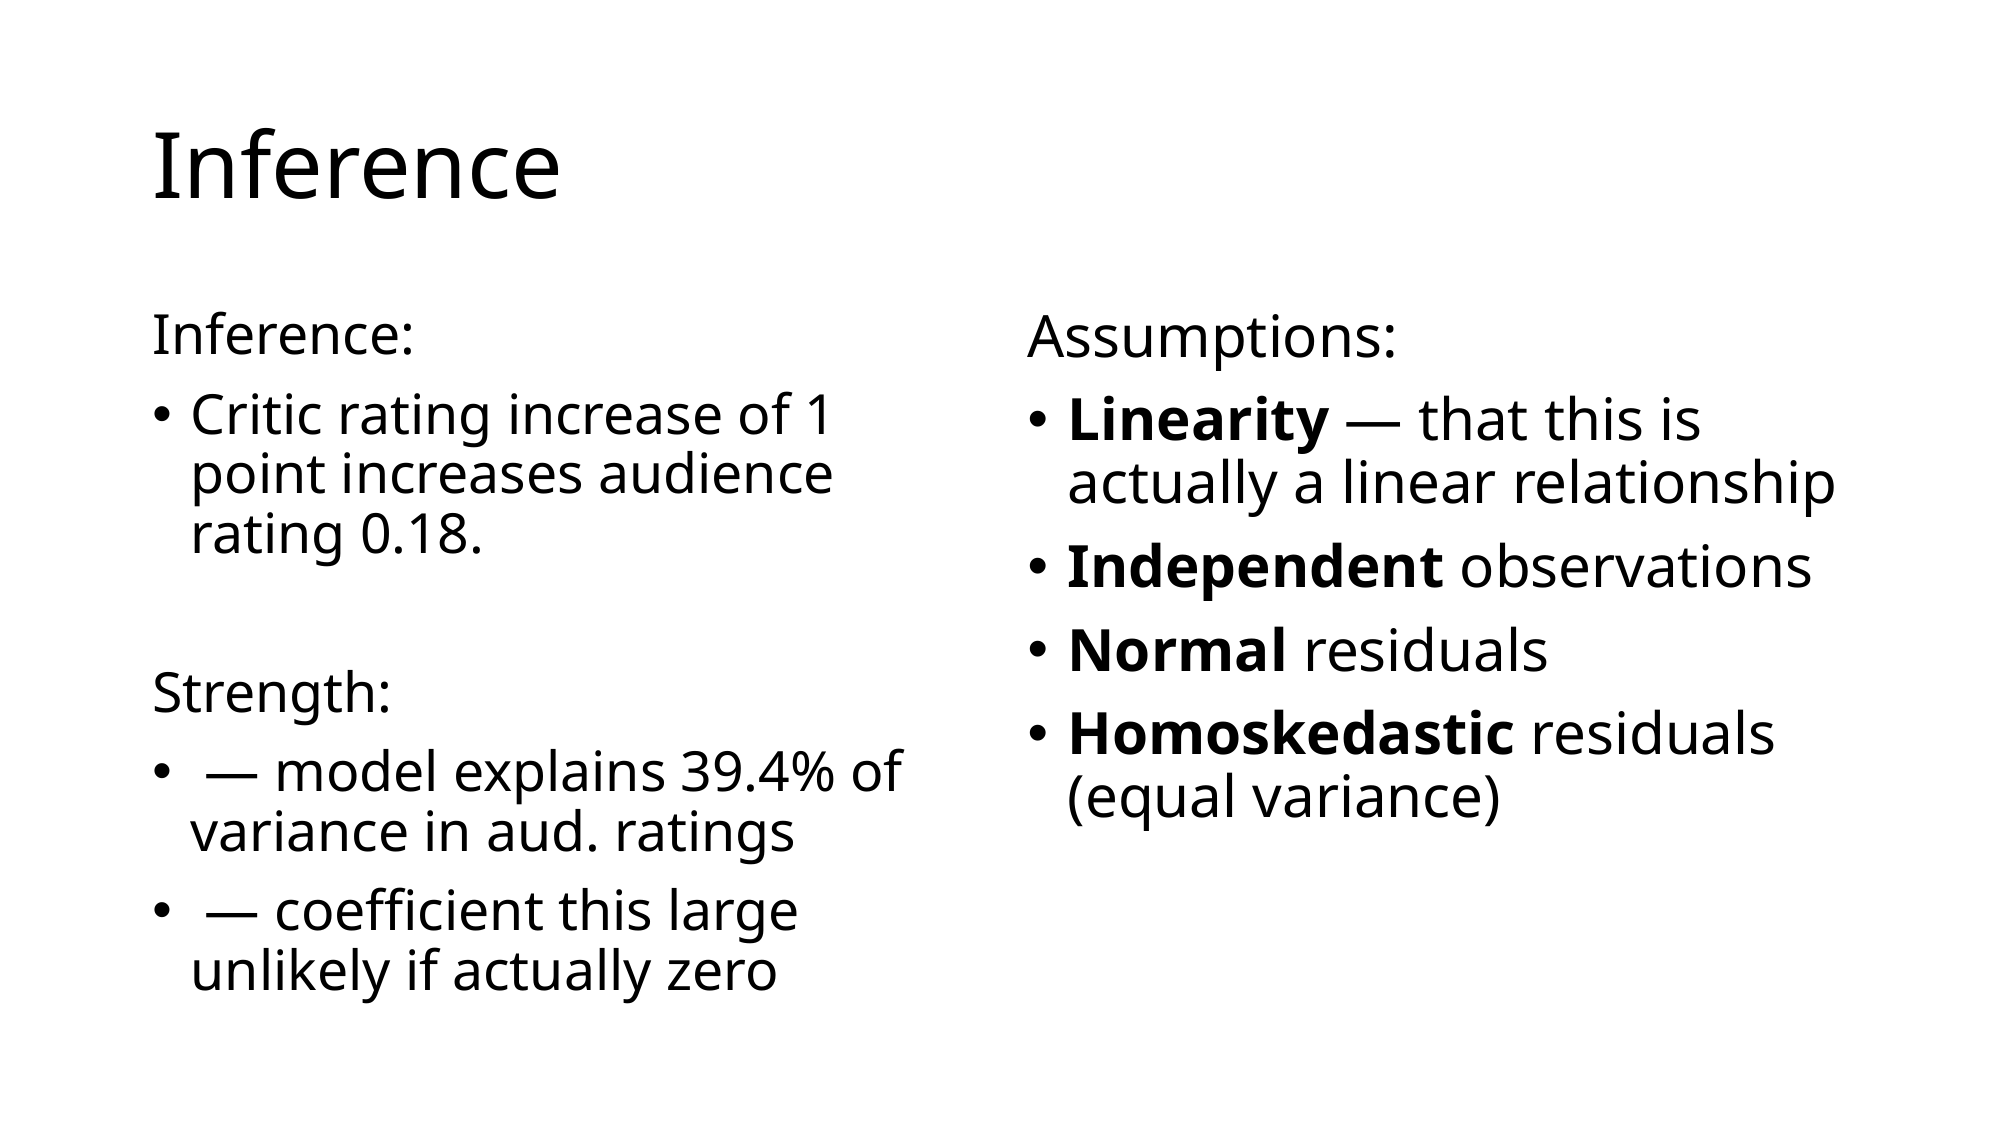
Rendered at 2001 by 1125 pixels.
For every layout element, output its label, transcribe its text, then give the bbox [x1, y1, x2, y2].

title Inference [137, 59, 1863, 278]
list Assumptions: Linearity — that this is actually a linear relationship Independent observations Normal residuals Homoskedastic residuals (equal variance) [1012, 299, 1863, 1014]
